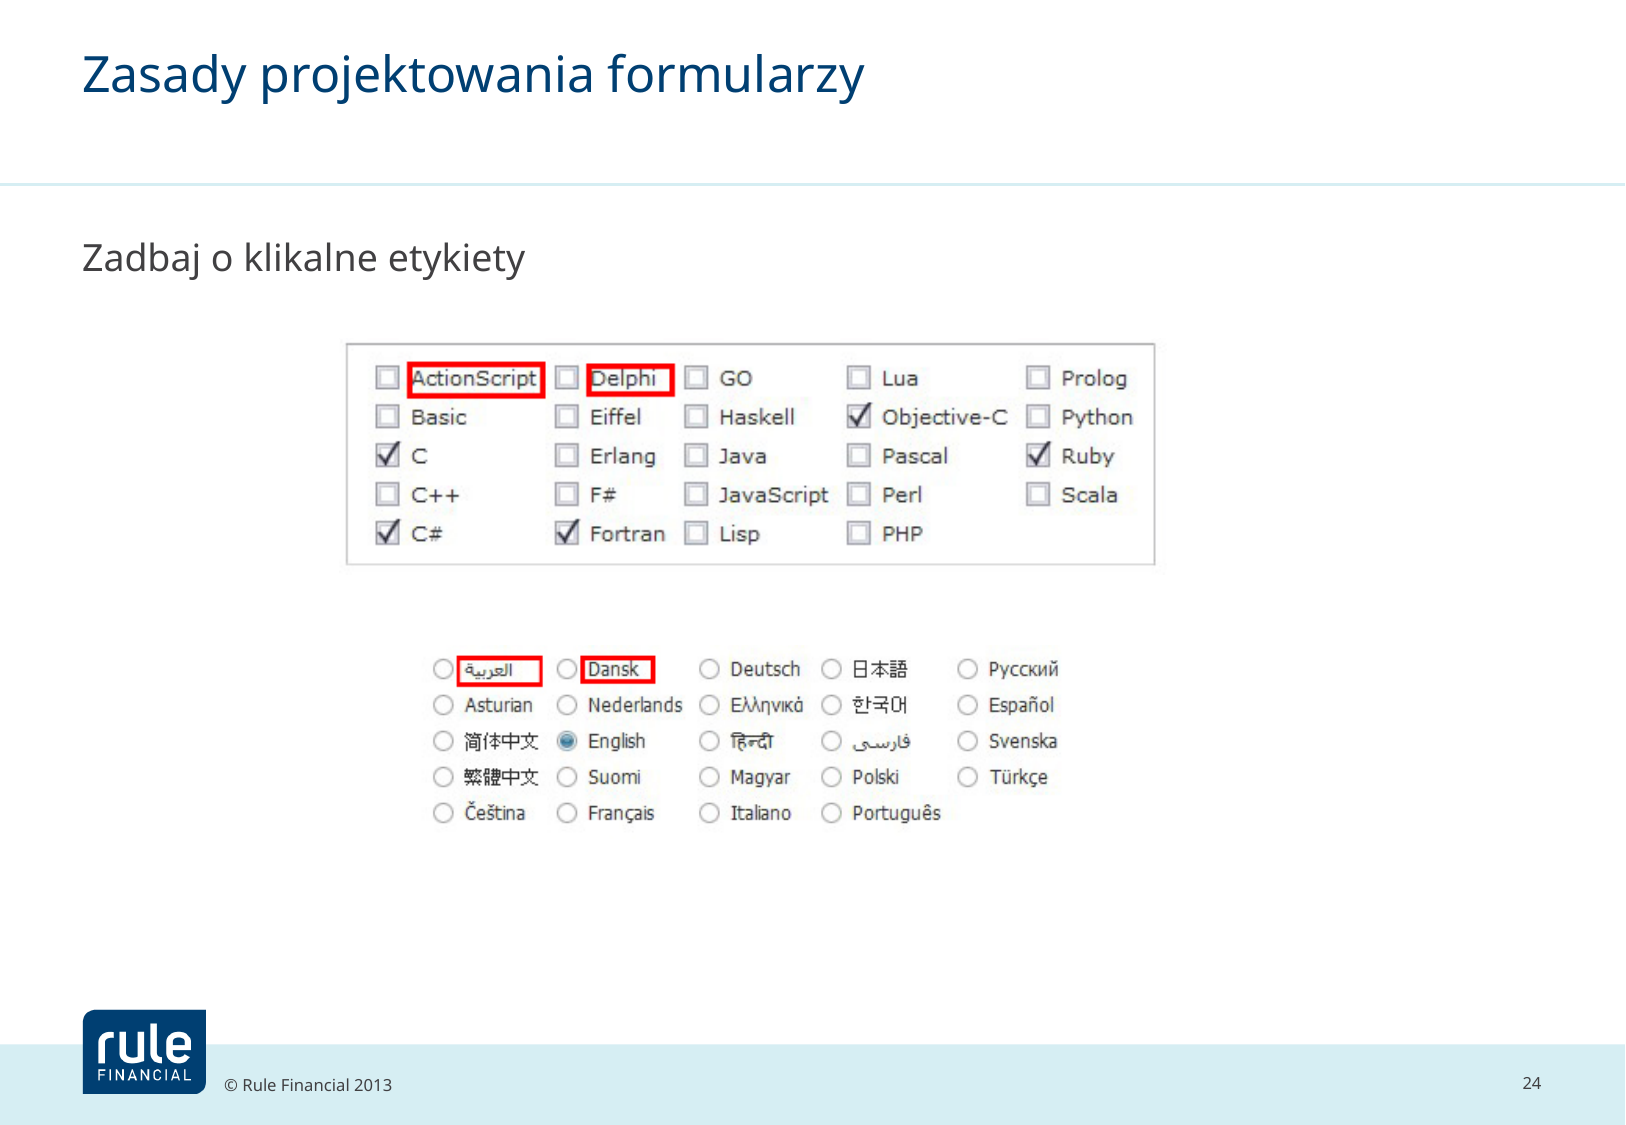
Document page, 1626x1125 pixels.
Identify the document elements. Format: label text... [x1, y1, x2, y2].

picture [82, 1009, 236, 1094]
picture [410, 644, 1072, 840]
list Zadbaj o klikalne etykiety [82, 208, 1545, 976]
title Zasady projektowania formularzy [82, 42, 1545, 177]
picture [339, 337, 1168, 575]
